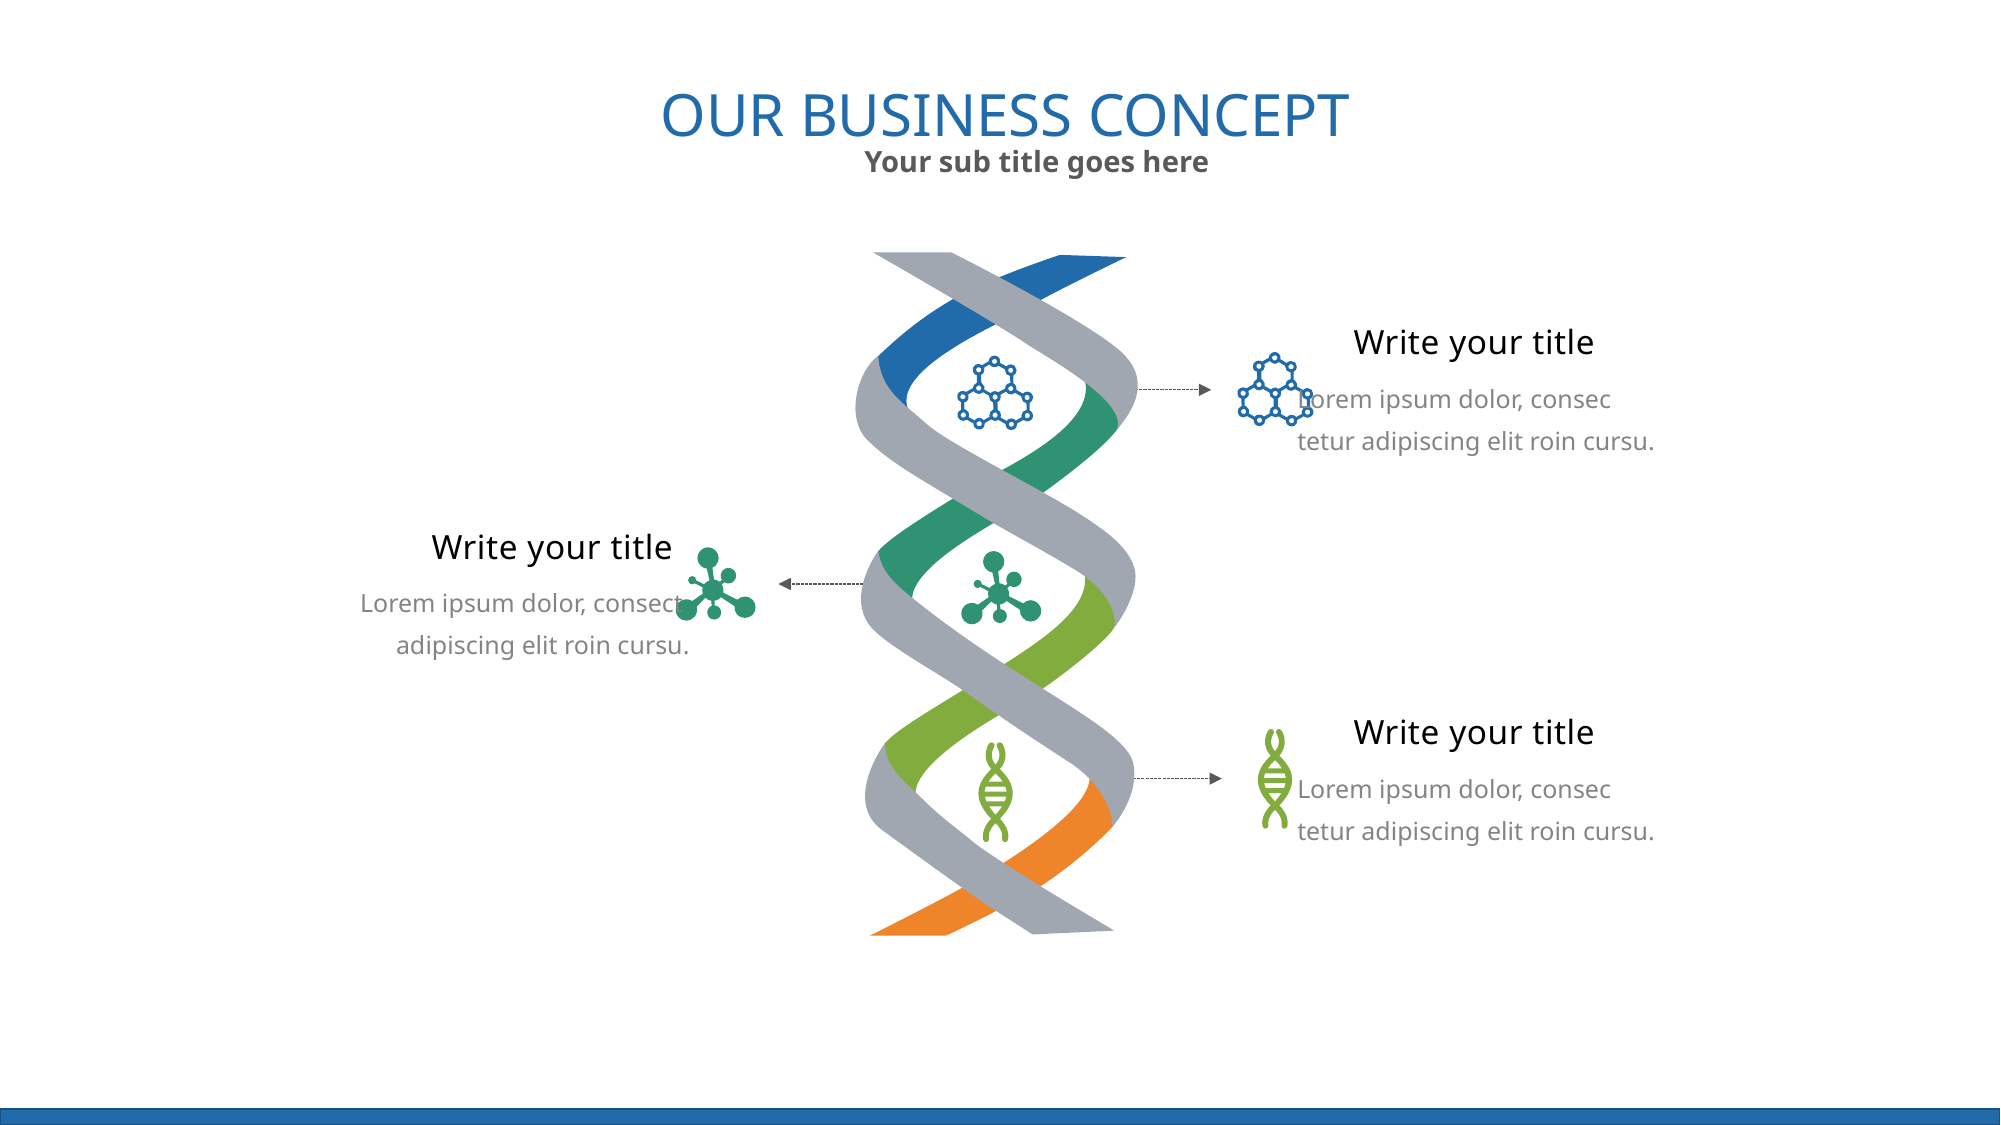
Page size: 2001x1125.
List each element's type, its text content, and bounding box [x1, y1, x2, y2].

text_box [1237, 351, 1314, 427]
text_box Your sub title goes here [849, 136, 1225, 186]
text_box [697, 547, 756, 620]
text_box Lorem ipsum dolor, consect adipiscing elit roin cursu. [345, 568, 705, 667]
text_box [1338, 314, 1620, 459]
text_box Write your title [416, 518, 689, 568]
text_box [1338, 703, 1620, 849]
text_box OUR BUSINESS CONCEPT [576, 70, 1435, 156]
text_box [1257, 729, 1293, 829]
text_box [0, 1108, 2000, 1125]
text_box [843, 252, 1154, 936]
